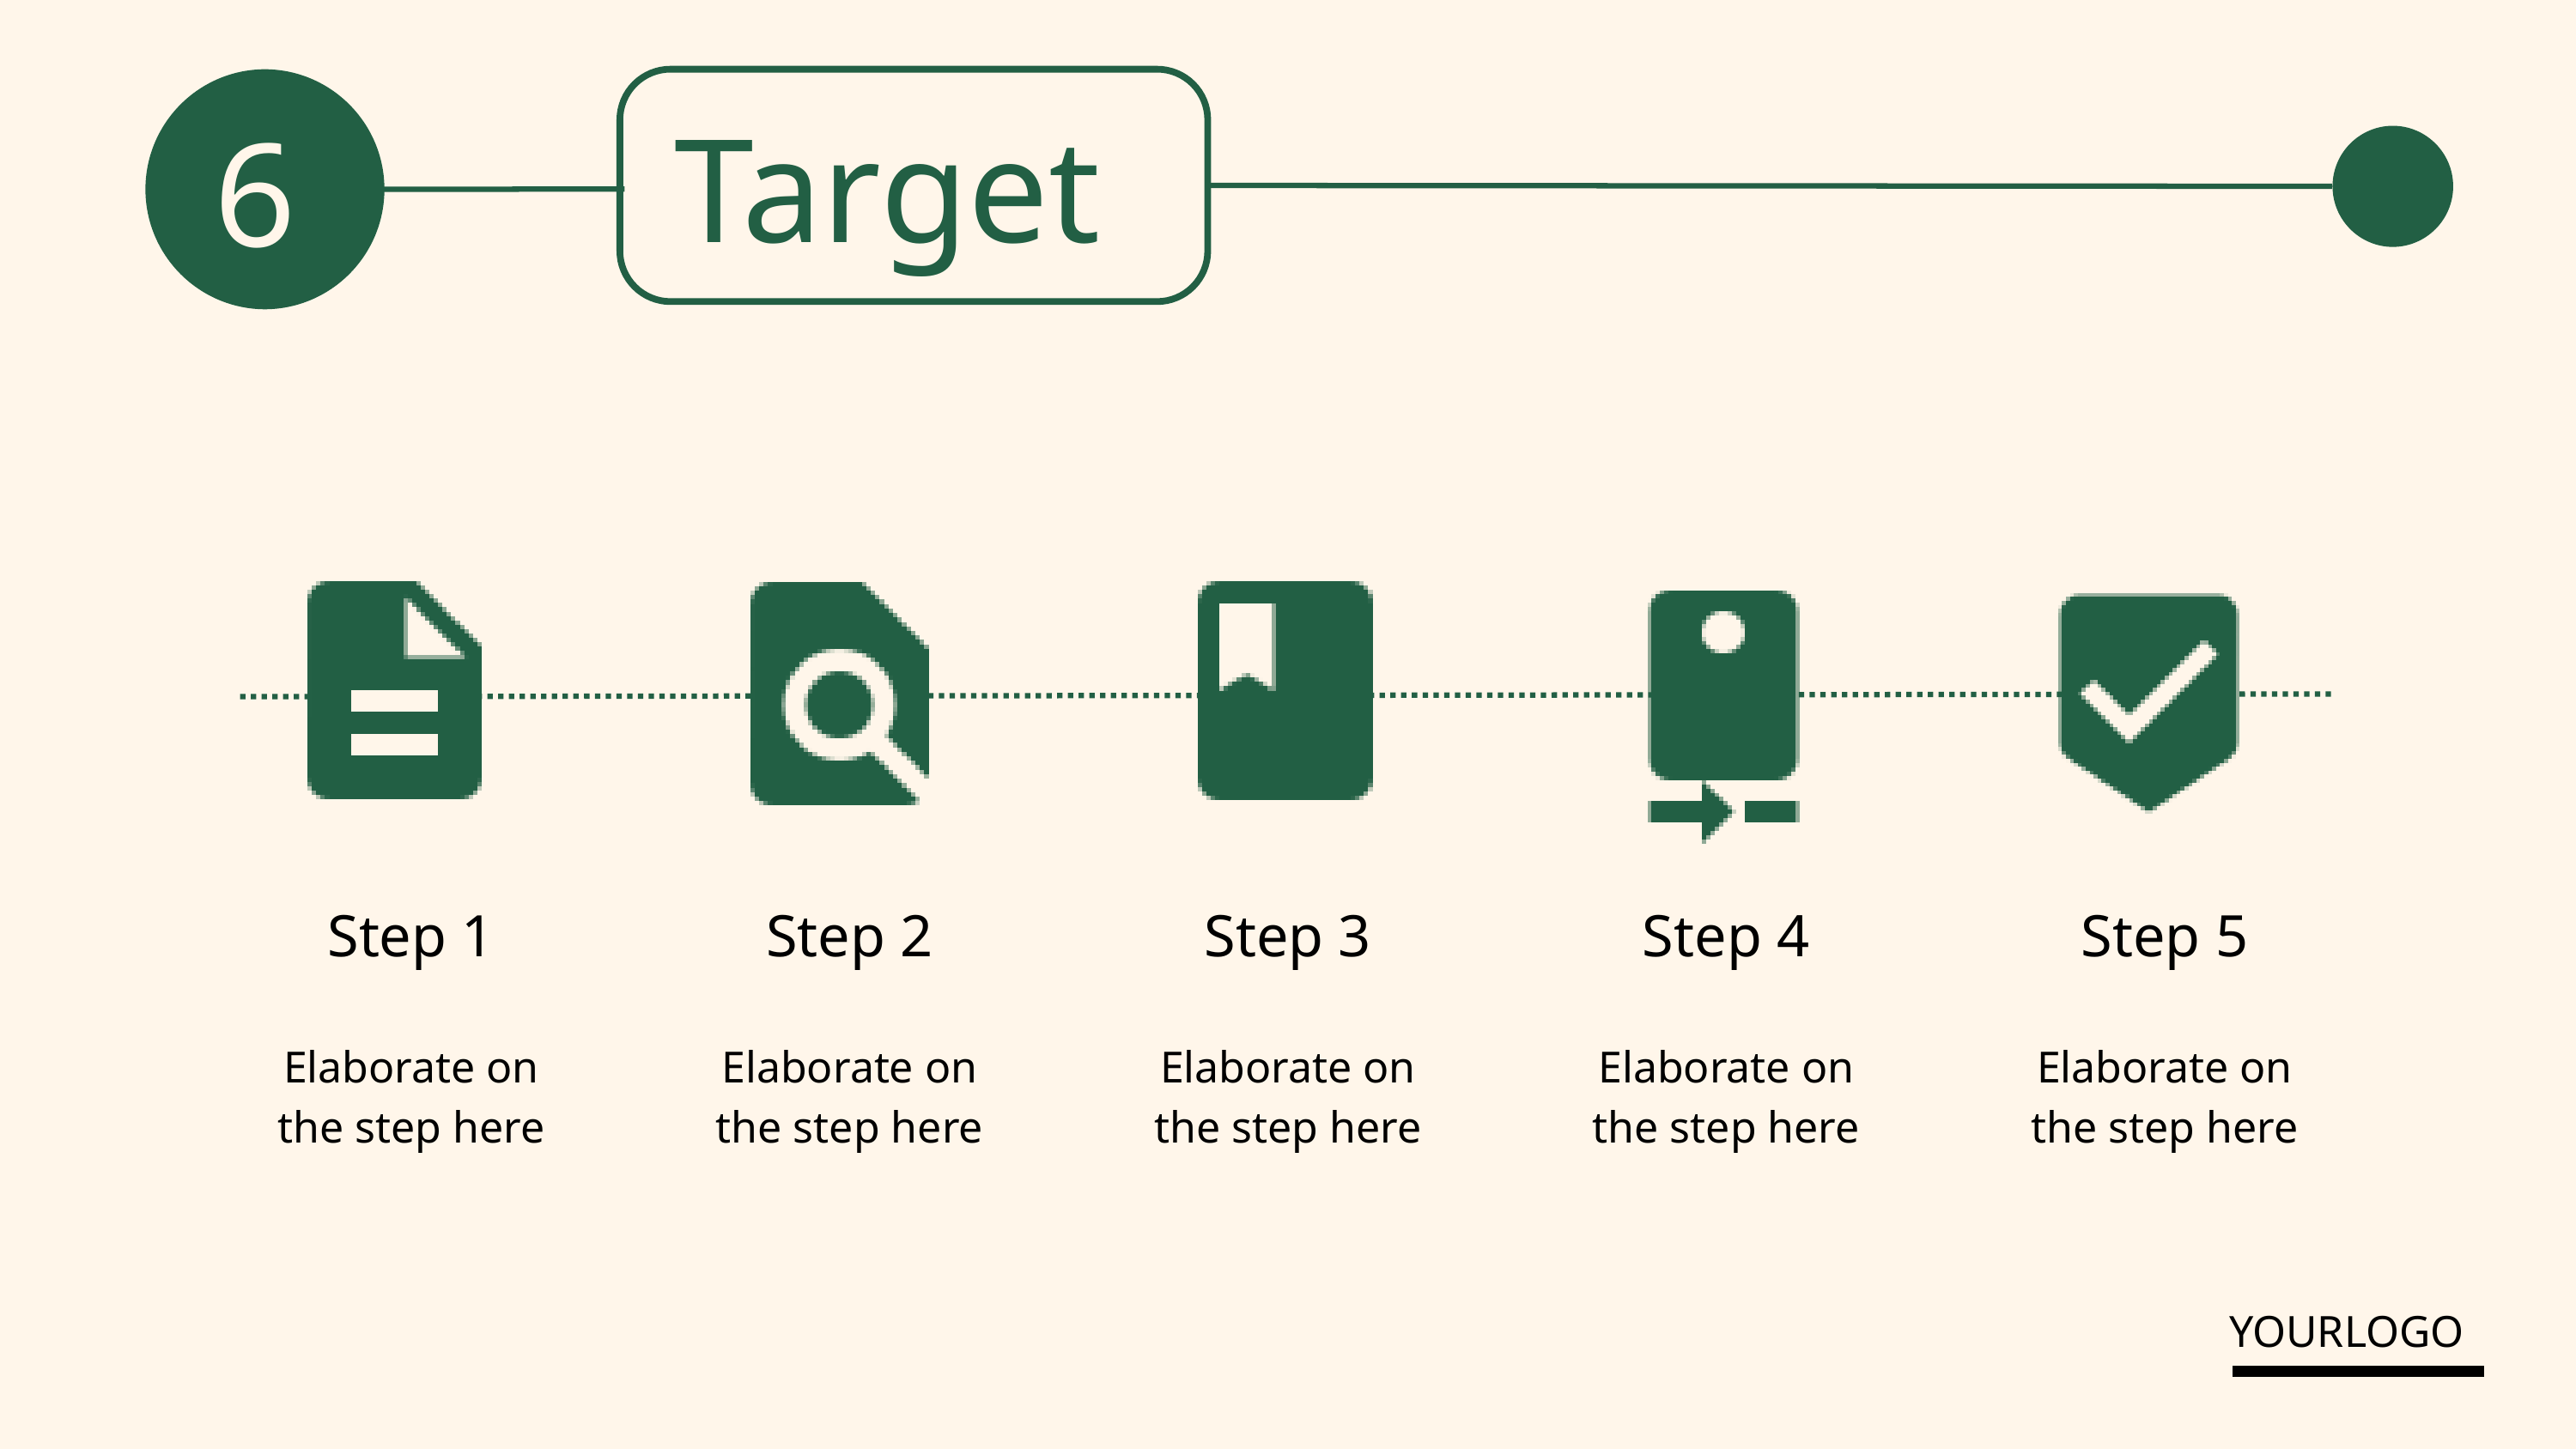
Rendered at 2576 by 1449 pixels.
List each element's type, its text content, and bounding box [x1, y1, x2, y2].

text_box Step 1 [213, 900, 610, 969]
picture [1154, 560, 1417, 822]
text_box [2331, 125, 2454, 247]
picture [264, 560, 526, 822]
text_box Elaborate on the step here [264, 1031, 559, 1152]
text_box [2229, 1303, 2576, 1377]
picture [1597, 591, 1851, 845]
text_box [619, 69, 1208, 302]
text_box Step 2 [652, 900, 1048, 969]
text_box Step 5 [1966, 900, 2363, 969]
text_box Elaborate on the step here [1140, 1031, 1435, 1152]
text_box Step 4 [1528, 900, 1924, 969]
picture [2031, 585, 2268, 822]
picture [706, 560, 975, 828]
text_box Elaborate on the step here [702, 1031, 997, 1152]
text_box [144, 69, 386, 310]
text_box Step 3 [1090, 900, 1486, 969]
text_box Elaborate on the step here [2017, 1031, 2312, 1152]
text_box Elaborate on the step here [1579, 1031, 1874, 1152]
